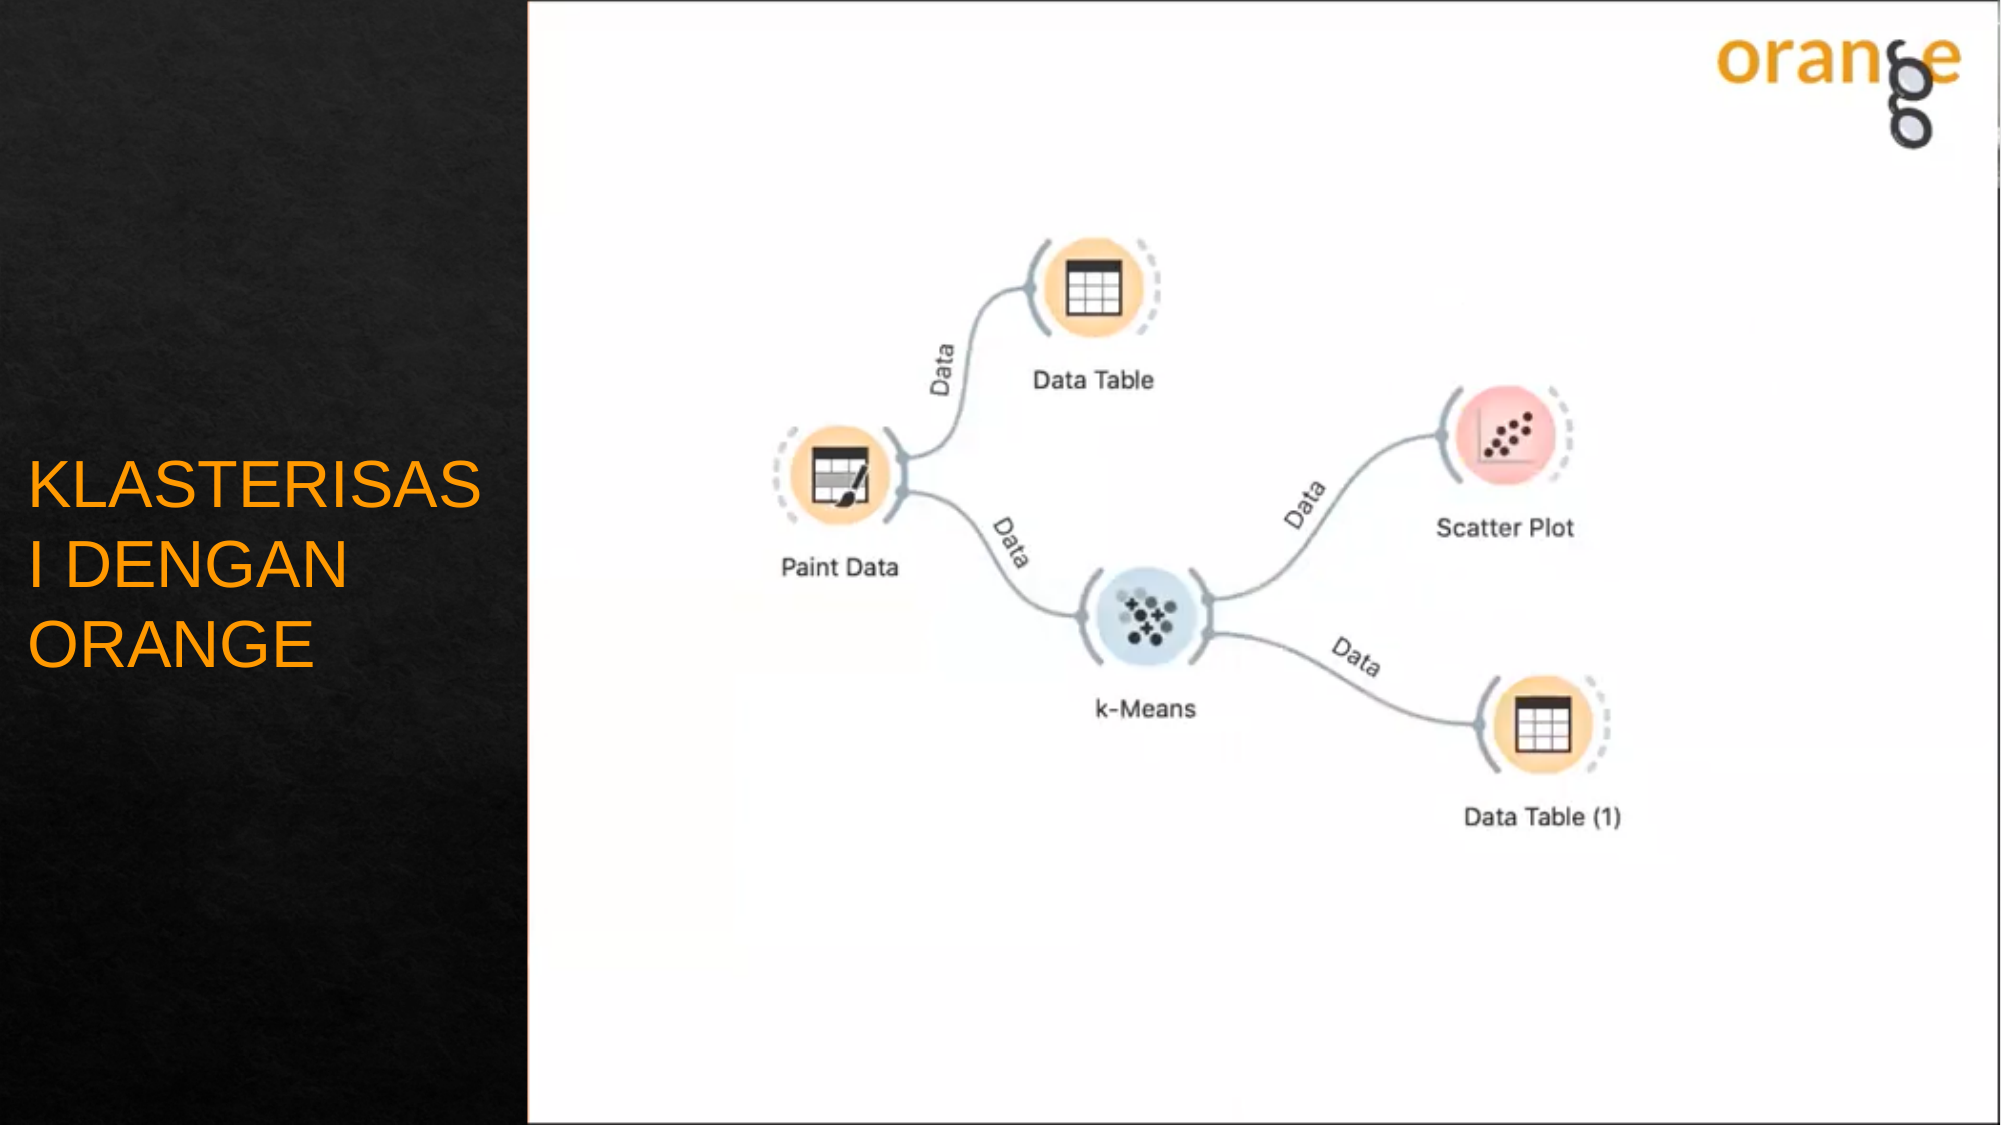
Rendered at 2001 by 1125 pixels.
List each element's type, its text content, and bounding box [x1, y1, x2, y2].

picture [0, 0, 2001, 1125]
text_box KLASTERISASI DENGAN ORANGE [12, 433, 506, 689]
